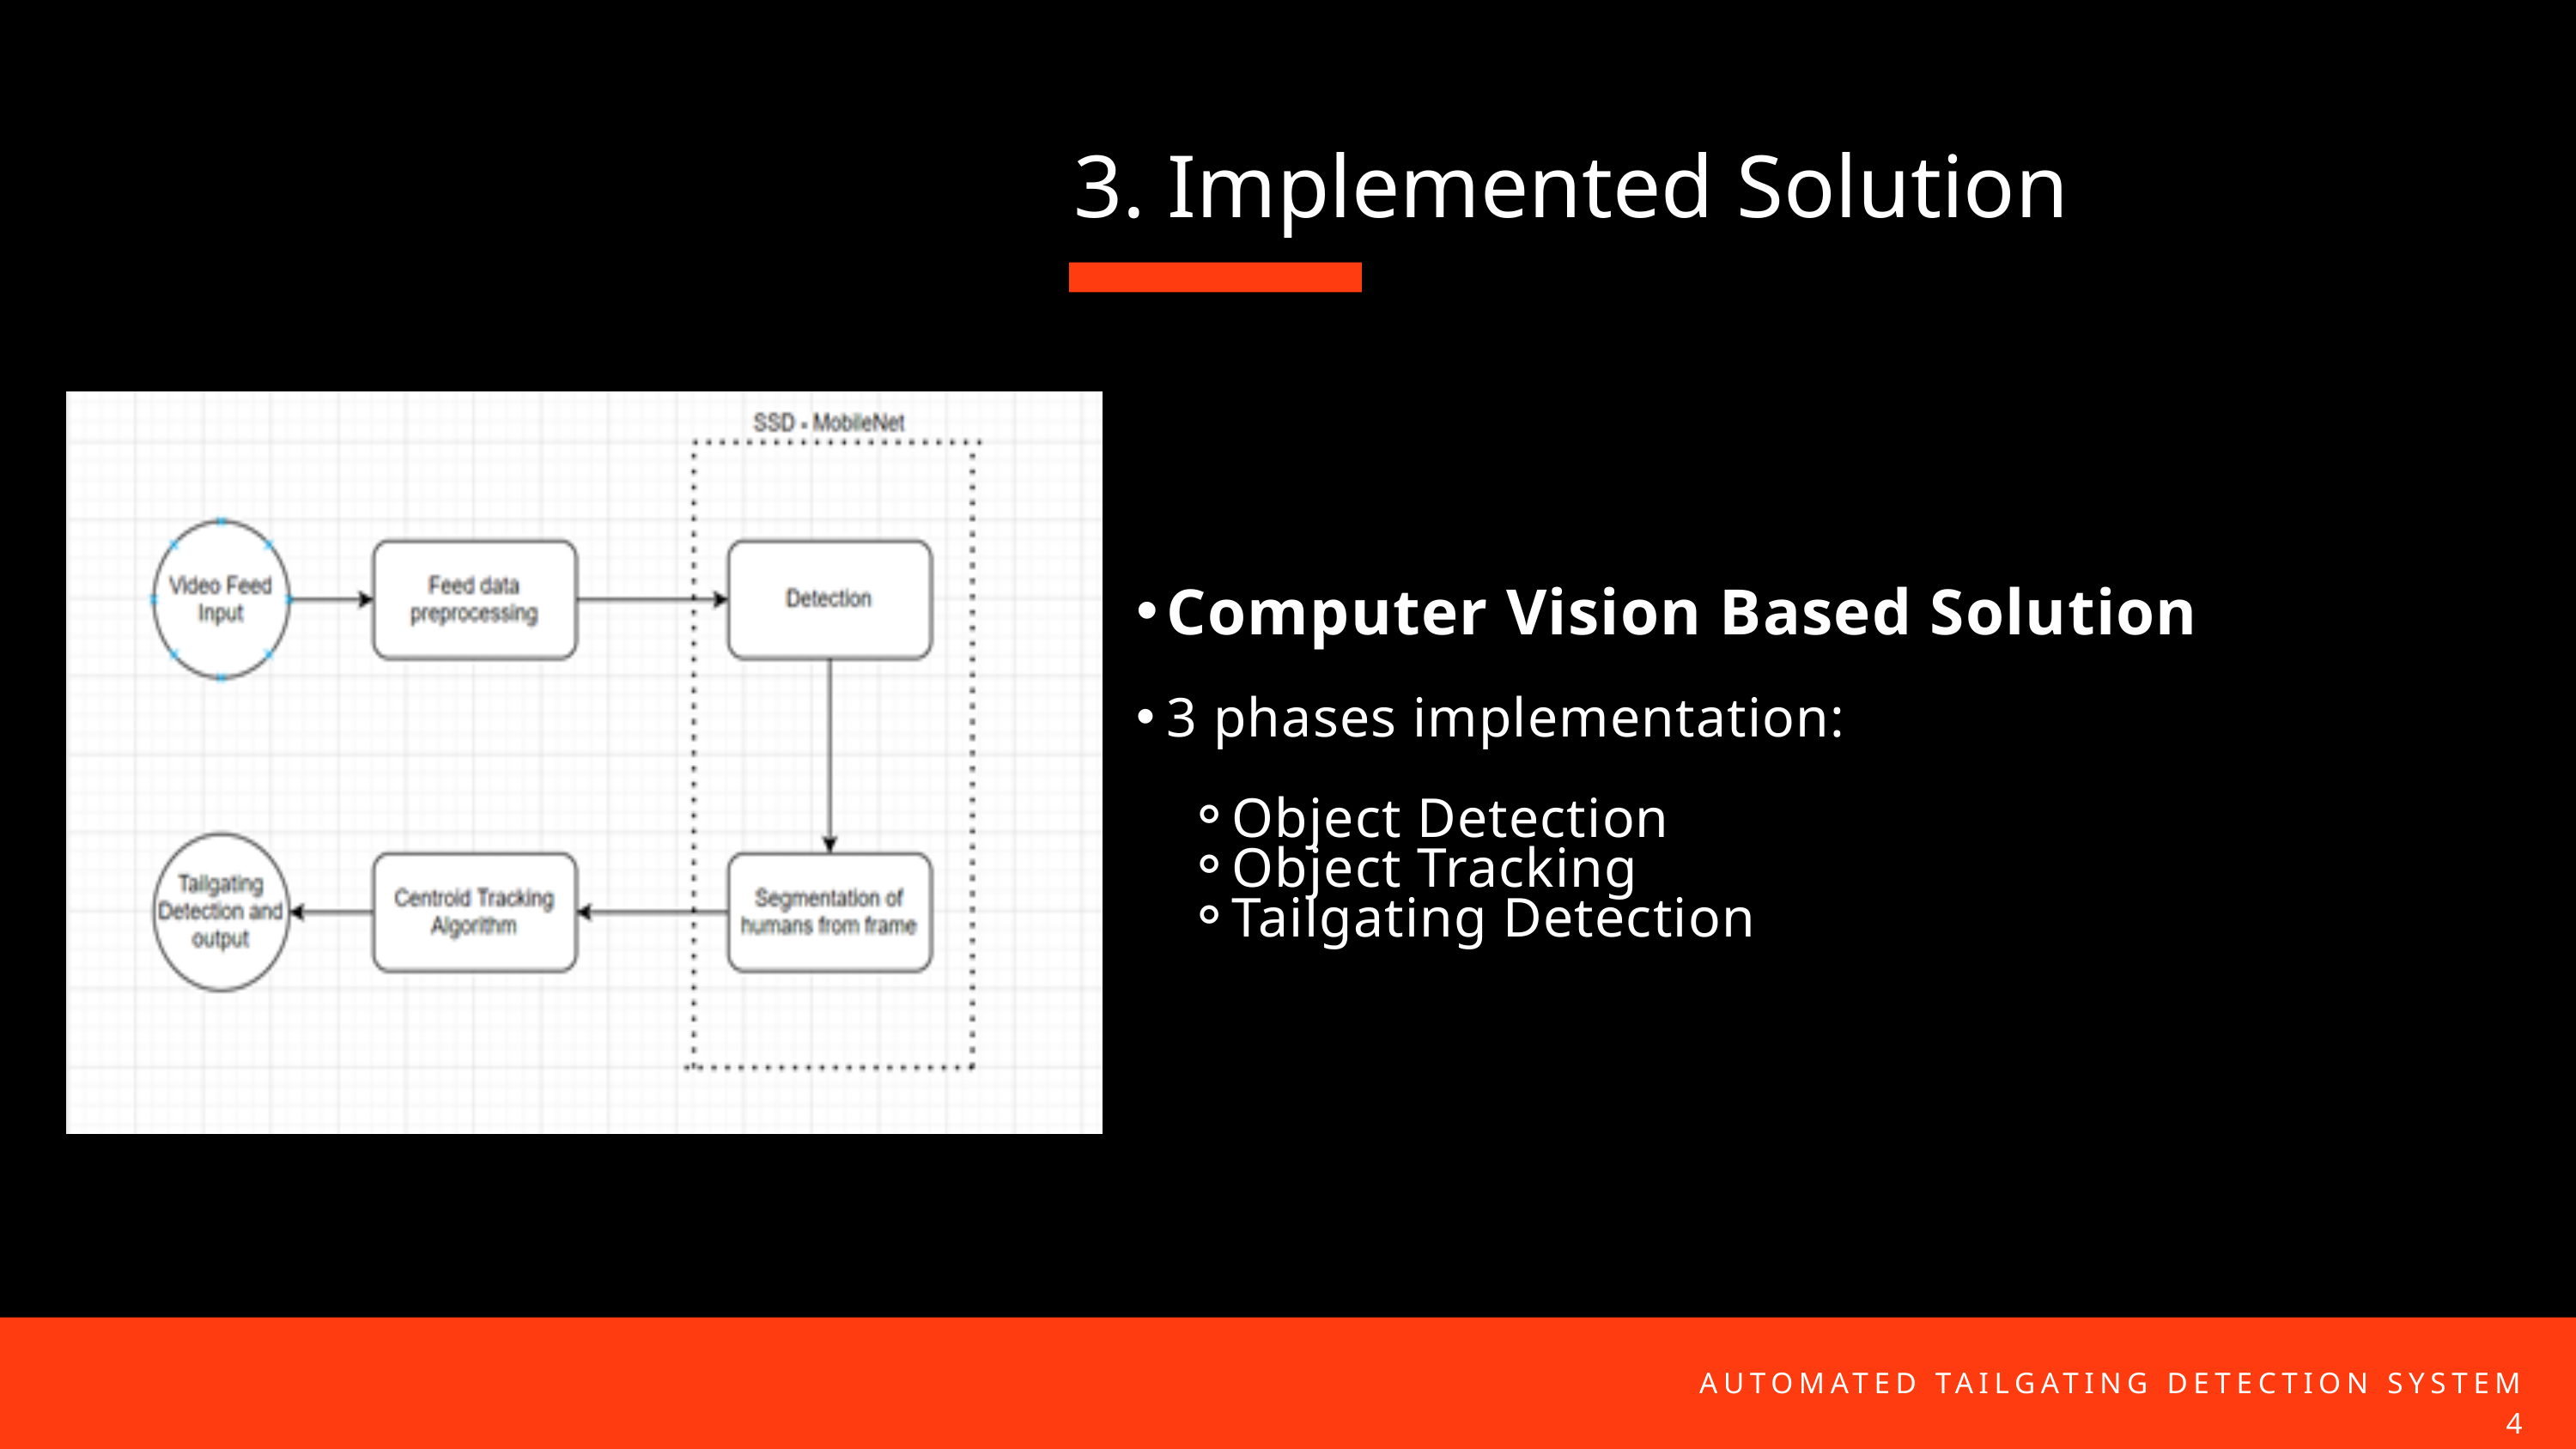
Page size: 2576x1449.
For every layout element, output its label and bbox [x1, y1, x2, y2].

text_box [1068, 123, 2472, 998]
text_box [0, 1317, 2576, 1449]
picture [66, 391, 1103, 1134]
